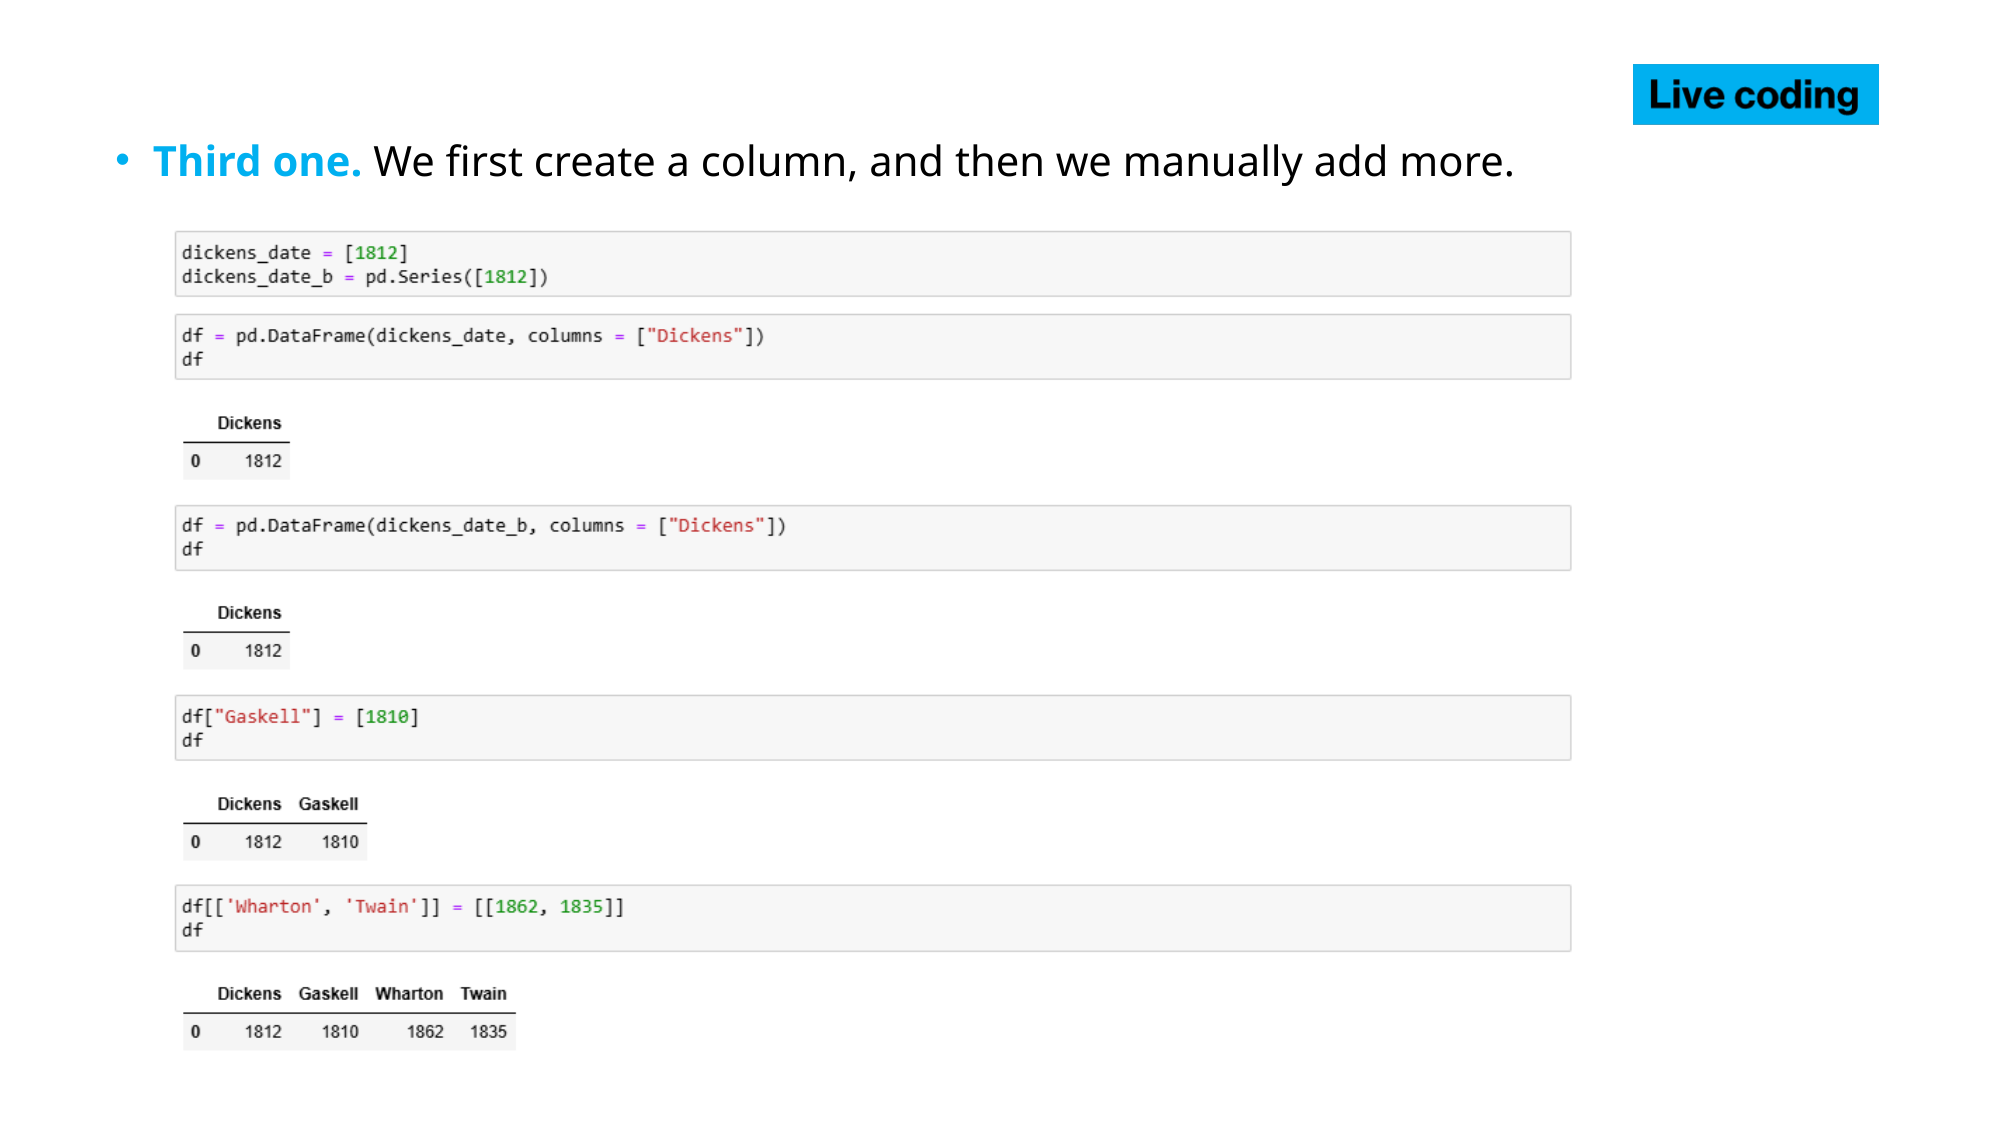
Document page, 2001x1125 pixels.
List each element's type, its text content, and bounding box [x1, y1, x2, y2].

picture [1625, 59, 1883, 142]
list Third one. We first create a column, and then we manually add more. [100, 116, 1849, 1035]
picture [168, 224, 1583, 1052]
